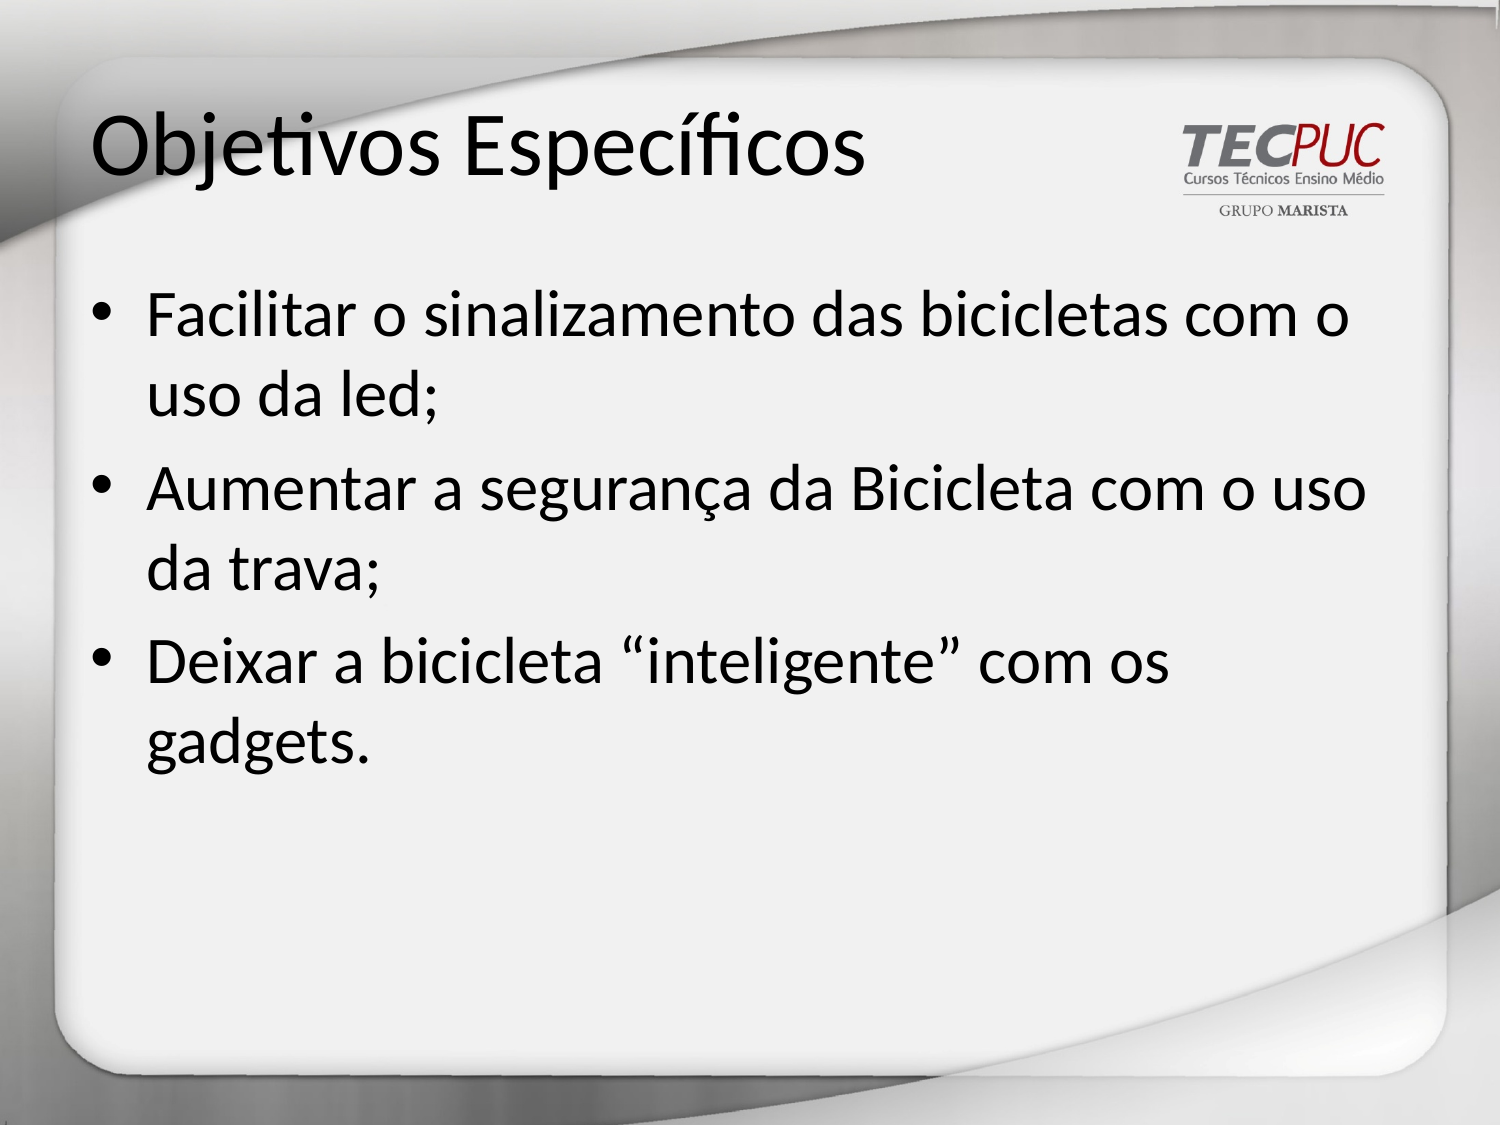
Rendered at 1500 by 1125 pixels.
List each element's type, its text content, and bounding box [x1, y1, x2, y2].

list Facilitar o sinalizamento das bicicletas com o uso da led; Aumentar a segurança da Bicicleta com o uso da trava; Deixar a bicicleta “inteligente” com os gadgets. [75, 262, 1425, 1005]
picture [0, 0, 1500, 1125]
title Objetivos Específicos [75, 45, 1425, 233]
